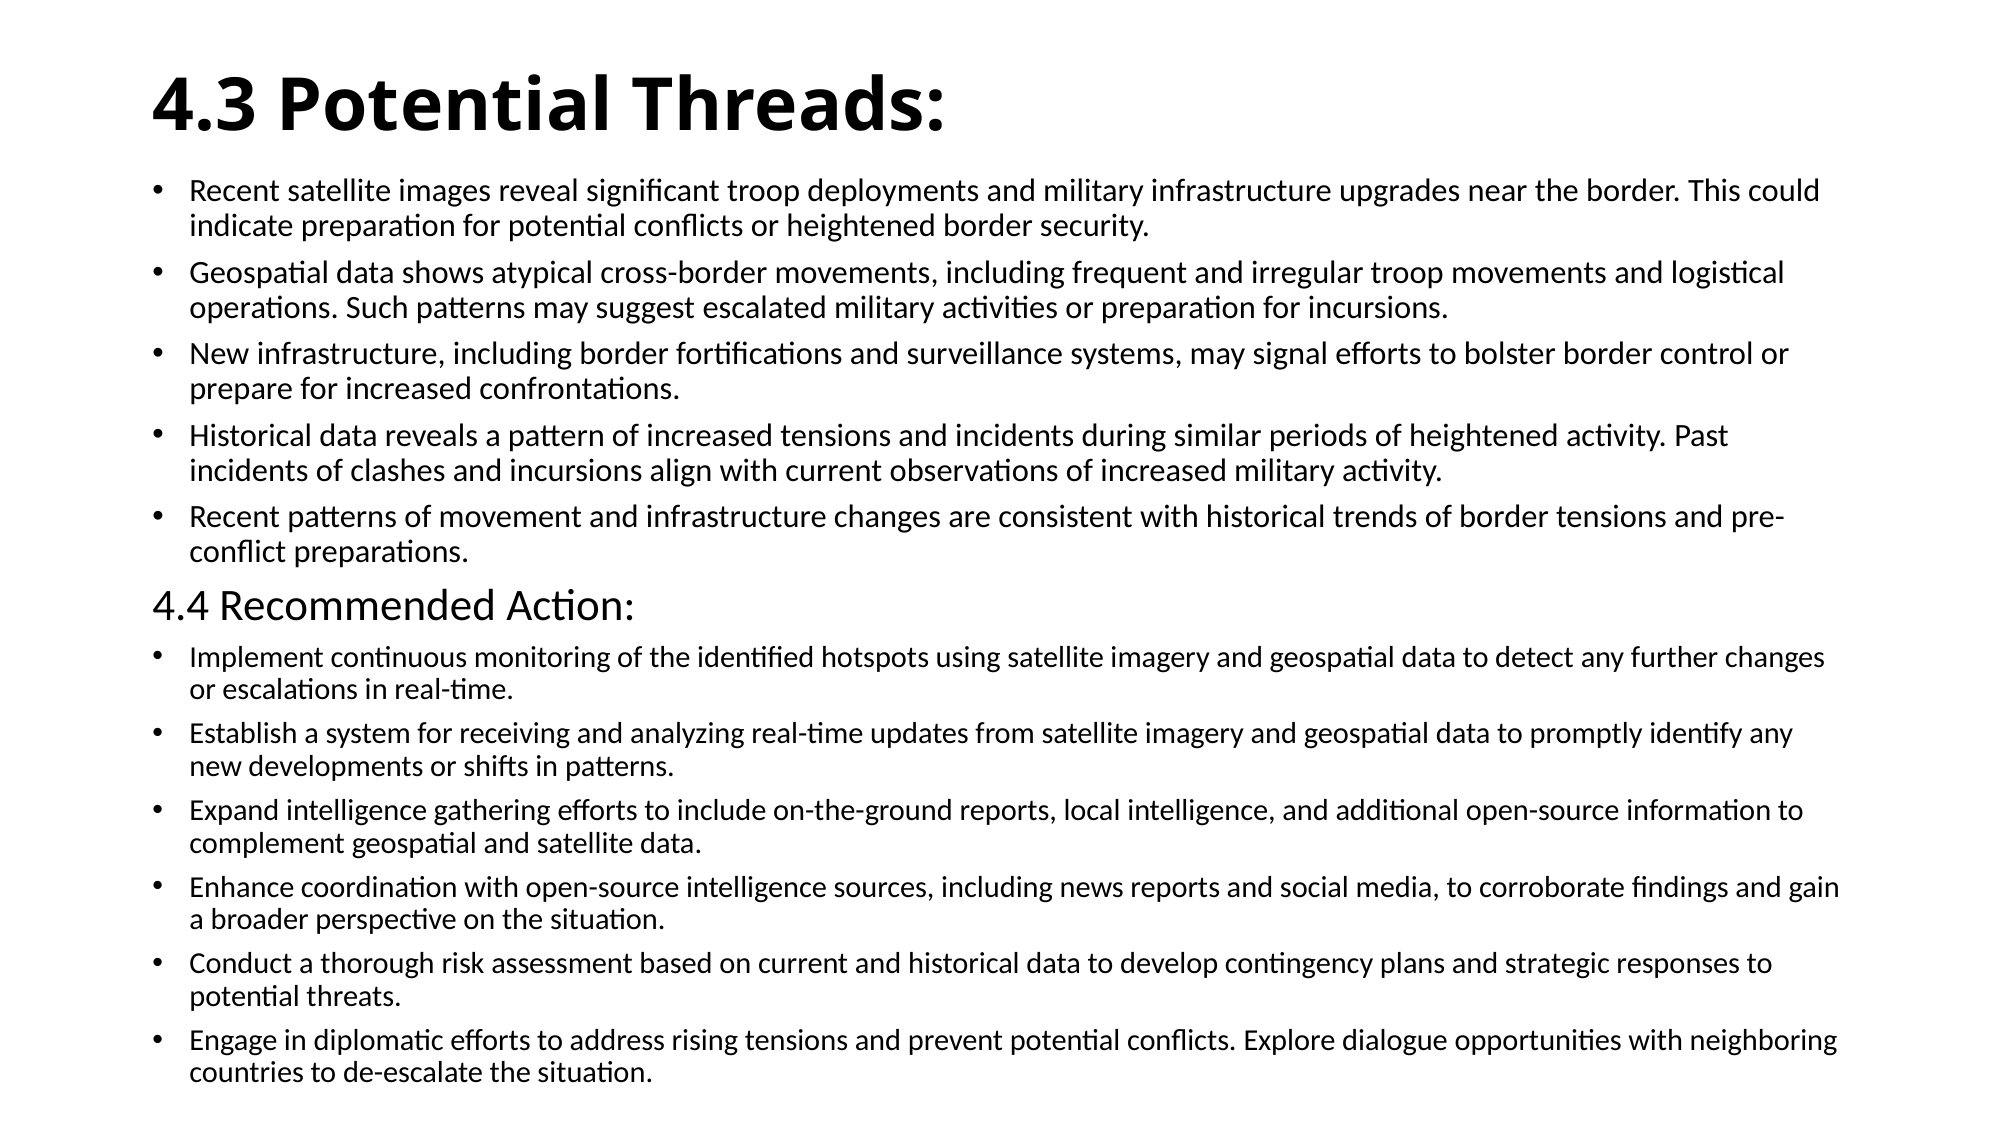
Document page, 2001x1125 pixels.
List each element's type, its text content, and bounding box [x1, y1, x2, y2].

title 4.3 Potential Threads: [137, 59, 1863, 155]
list Recent satellite images reveal significant troop deployments and military infrastructure upgrades near the border. This could indicate preparation for potential conflicts or heightened border security. Geospatial data shows atypical cross-border movements, including frequent and irregular troop movements and logistical operations. Such patterns may suggest escalated military activities or preparation for incursions. New infrastructure, including border fortifications and surveillance systems, may signal efforts to bolster border control or prepare for increased confrontations. Historical data reveals a pattern of increased tensions and incidents during similar periods of heightened activity. Past incidents of clashes and incursions align with current observations of increased military activity. Recent patterns of movement and infrastructure changes are consistent with historical trends of border tensions and pre-conflict preparations. 4.4 Recommended Action: Implement continuous monitoring of the identified hotspots using satellite imagery and geospatial data to detect any further changes or escalations in real-time. Establish a system for receiving and analyzing real-time updates from satellite imagery and geospatial data to promptly identify any new developments or shifts in patterns. Expand intelligence gathering efforts to include on-the-ground reports, local intelligence, and additional open-source information to complement geospatial and satellite data. Enhance coordination with open-source intelligence sources, including news reports and social media, to corroborate findings and gain a broader perspective on the situation. Conduct a thorough risk assessment based on current and historical data to develop contingency plans and strategic responses to potential threats. Engage in diplomatic efforts to address rising tensions and prevent potential conflicts. Explore dialogue opportunities with neighboring countries to de-escalate the situation. [137, 166, 1863, 1105]
